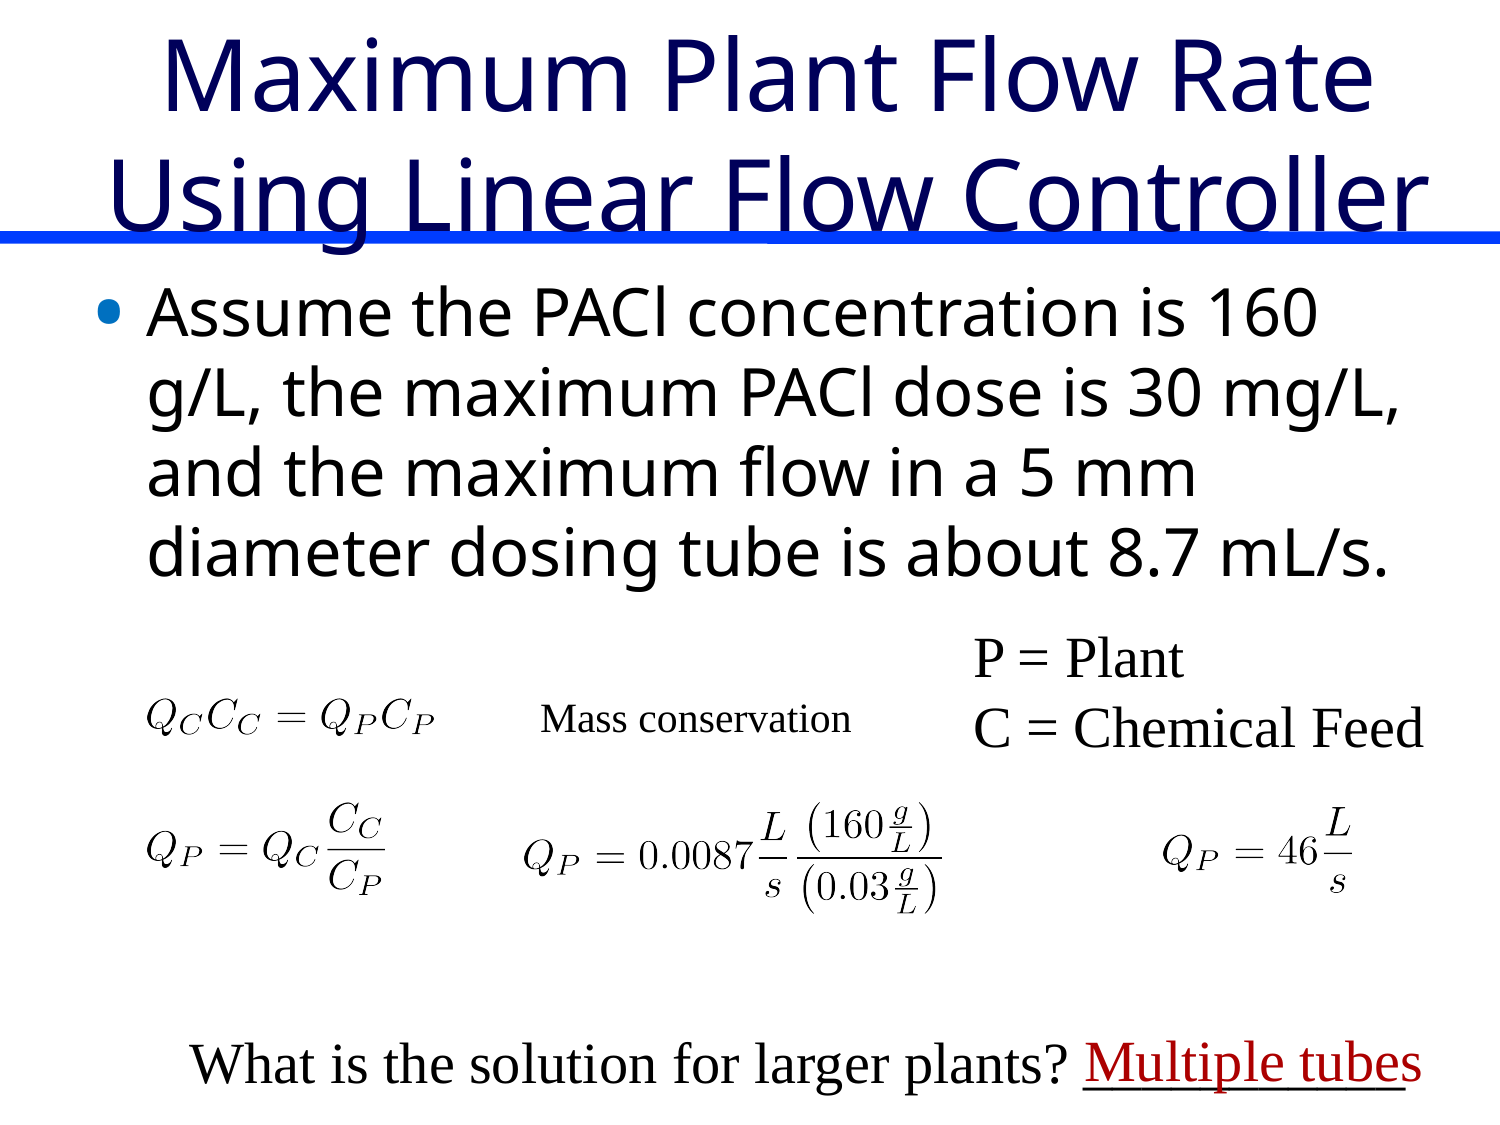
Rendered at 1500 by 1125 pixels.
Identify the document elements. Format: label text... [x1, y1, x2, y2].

picture [1163, 807, 1353, 894]
text_box P = Plant C = Chemical Feed [958, 612, 1440, 767]
picture [147, 698, 434, 737]
text_box What is the solution for larger plants? ___________ [174, 1017, 1421, 1103]
picture [147, 802, 385, 895]
title Maximum Plant Flow Rate Using Linear Flow Controller [75, 37, 1463, 225]
list Assume the PACl concentration is 160 g/L, the maximum PACl dose is 30 mg/L, and the maximum flow in a 5 mm diameter dosing tube is about 8.7 mL/s. [74, 262, 1426, 1006]
picture [523, 802, 942, 915]
text_box Mass conservation [525, 683, 868, 748]
text_box Multiple tubes [1069, 1015, 1447, 1101]
